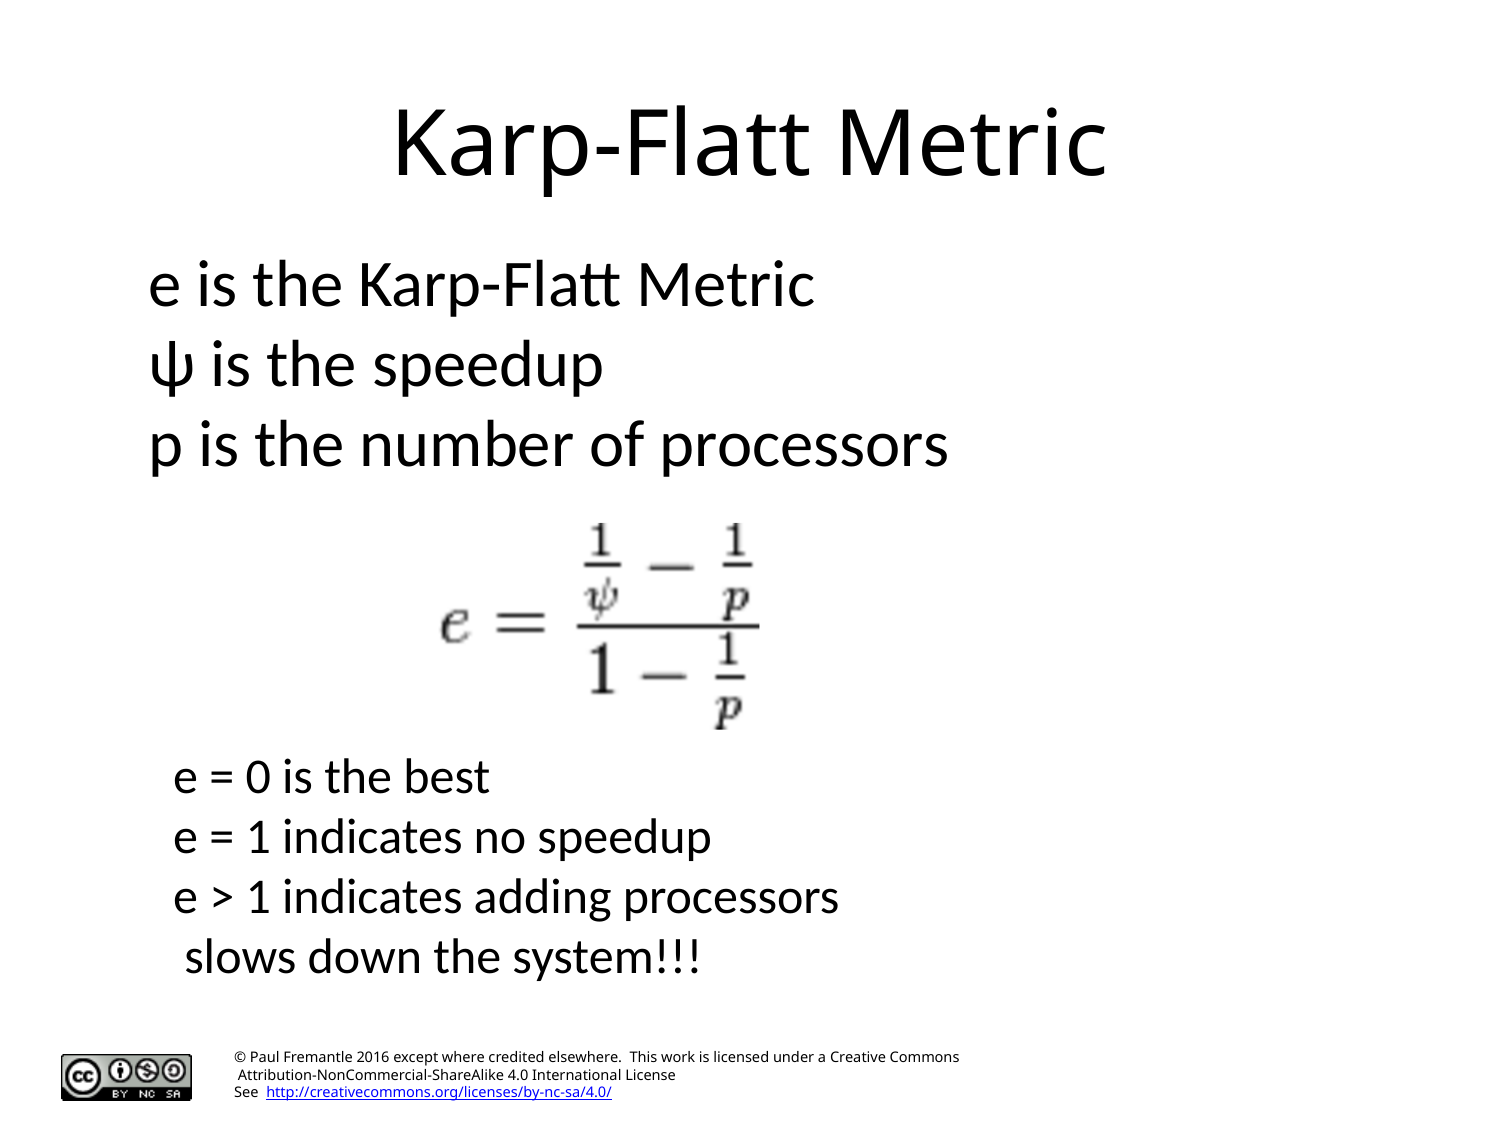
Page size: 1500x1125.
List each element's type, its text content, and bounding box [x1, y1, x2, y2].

picture [61, 1054, 192, 1101]
text_box e is the Karp-Flatt Metric ψ is the speedup p is the number of processors [133, 232, 965, 488]
text_box e = 0 is the best e = 1 indicates no speedup e > 1 indicates adding processors slows down the system!!! [158, 736, 855, 991]
picture [375, 499, 873, 761]
title Karp-Flatt Metric [75, 45, 1425, 233]
